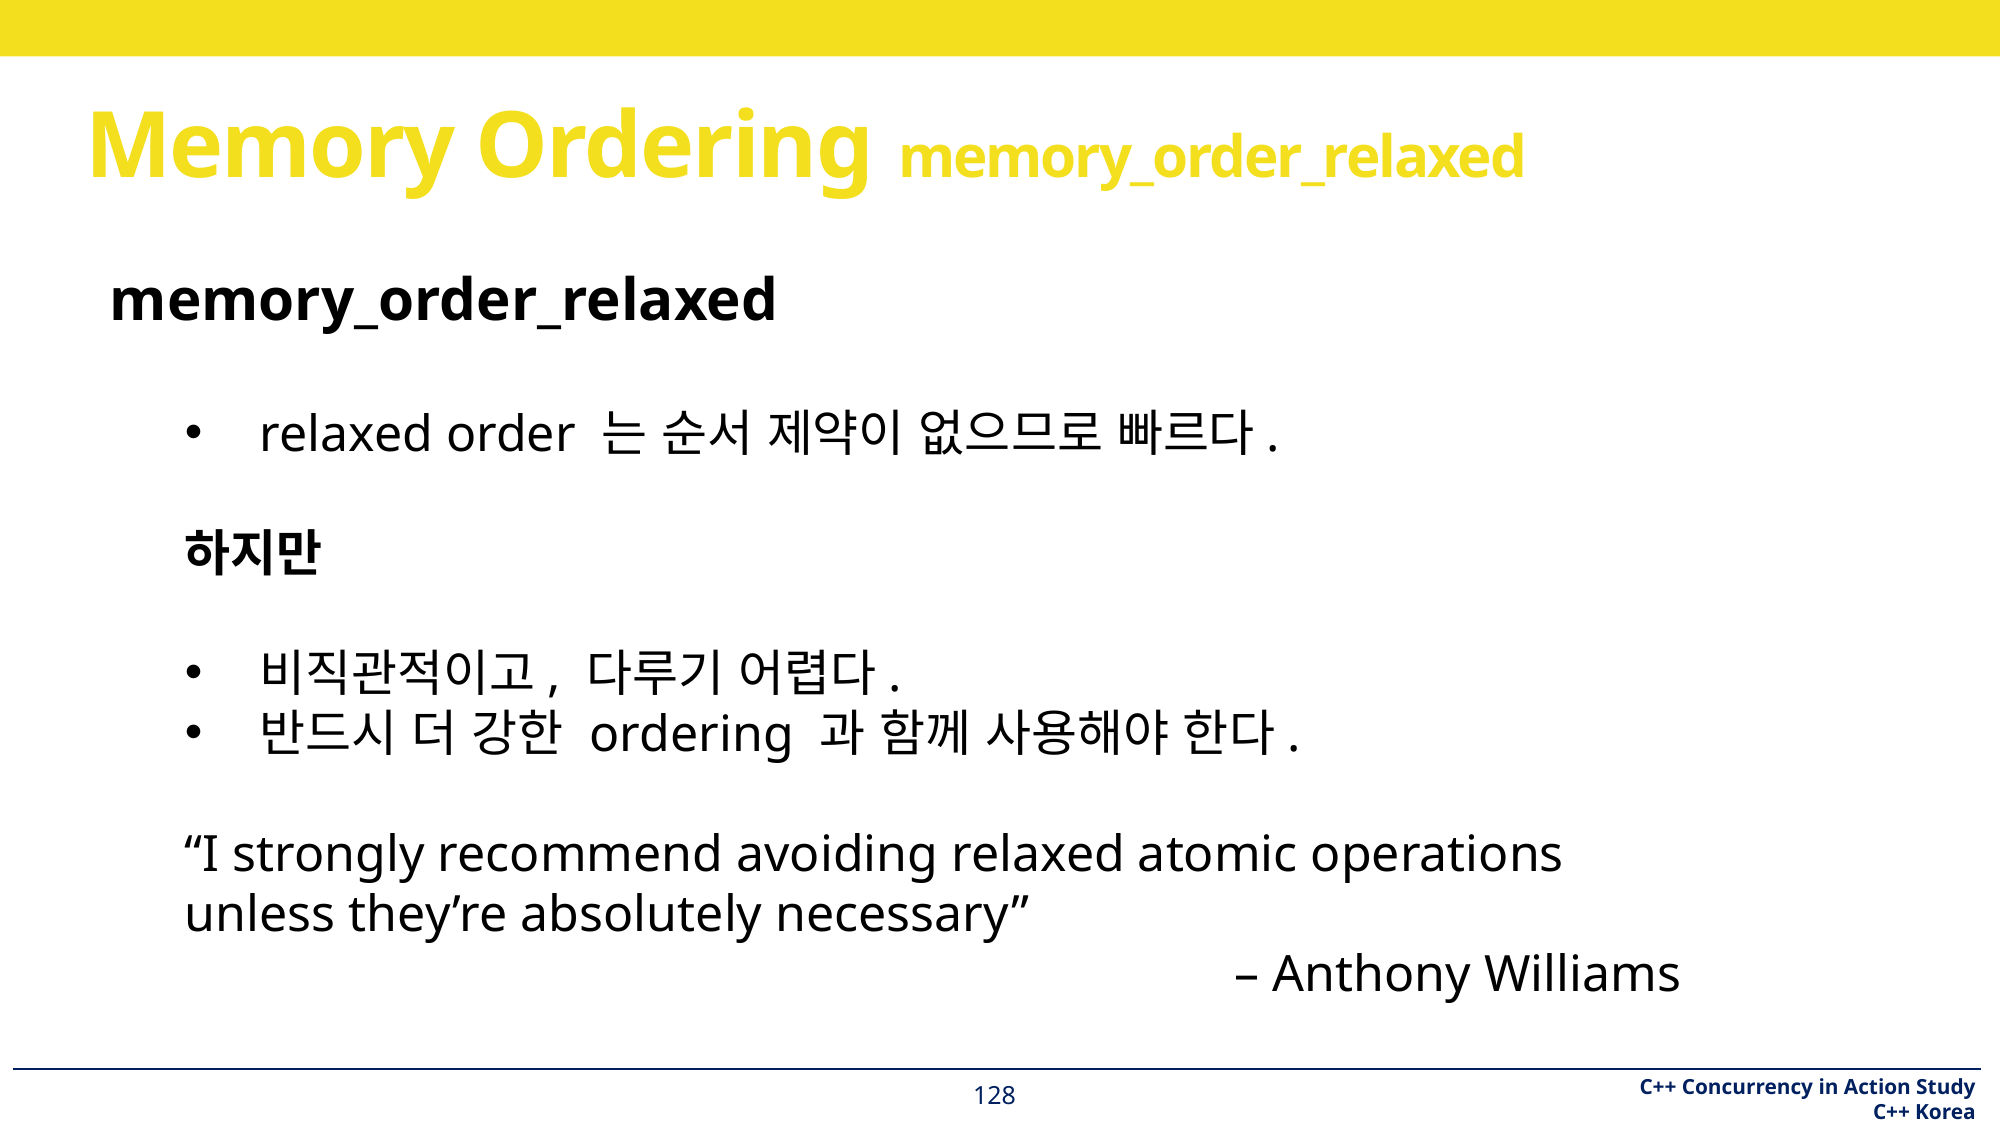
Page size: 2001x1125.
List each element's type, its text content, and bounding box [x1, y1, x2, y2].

slide_number 128 [911, 1071, 1078, 1118]
title Memory Ordering memory_order_relaxed [85, 98, 1915, 198]
text_box memory_order_relaxed relaxed order 는 순서 제약이 없으므로 빠르다. 하지만 비직관적이고, 다루기 어렵다. 반드시 더 강한 ordering 과 함께 사용해야 한다. “I strongly recommend avoiding relaxed atomic operations unless they’re absolutely necessary” – Anthony Williams [109, 261, 1682, 1062]
